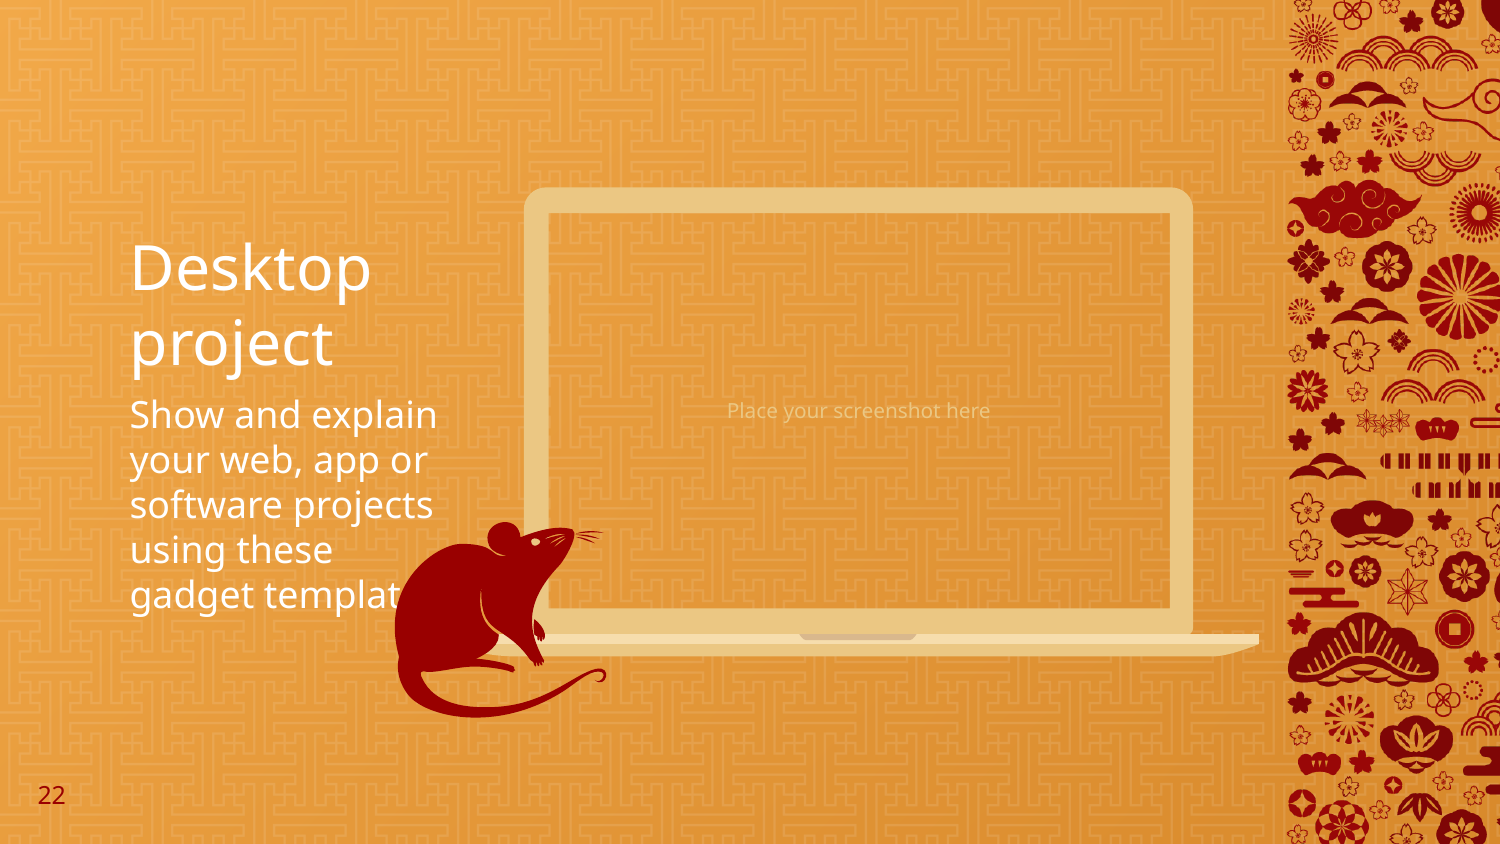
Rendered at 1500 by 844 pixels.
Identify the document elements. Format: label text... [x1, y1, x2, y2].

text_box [458, 187, 1260, 657]
list Desktop project Show and explain your web, app or software projects using these gadget templates. [129, 108, 462, 735]
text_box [394, 521, 607, 718]
picture [1286, 0, 1500, 844]
slide_number ‹#› [37, 779, 128, 844]
